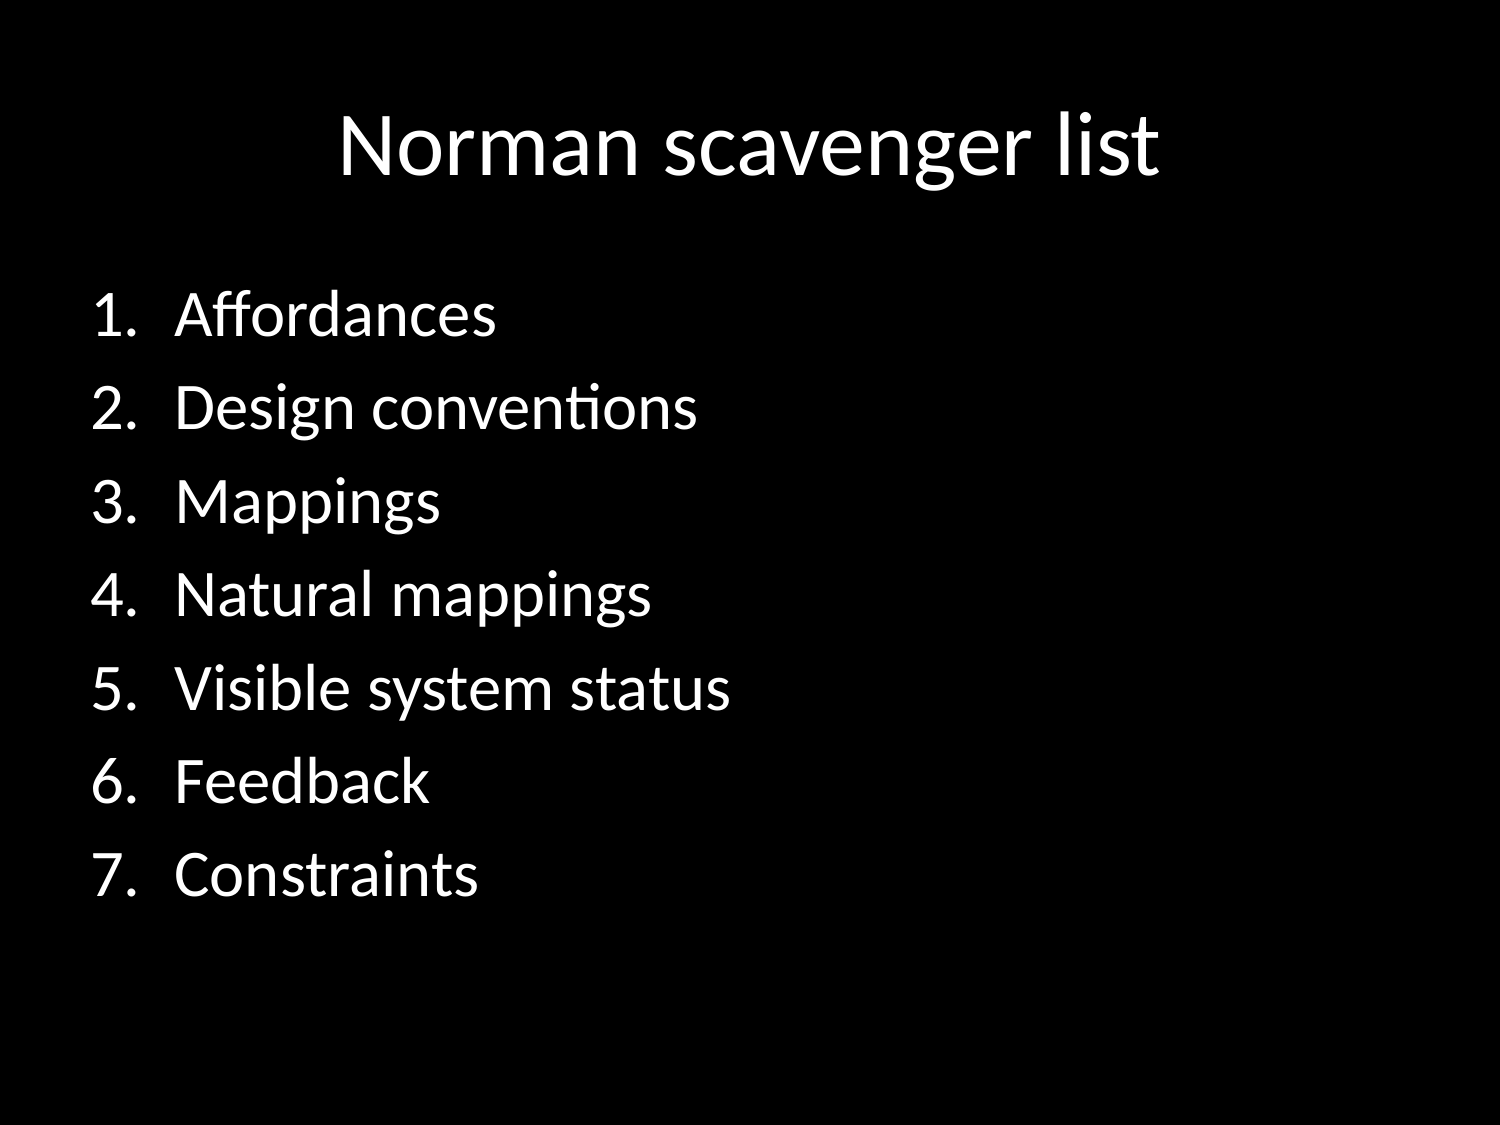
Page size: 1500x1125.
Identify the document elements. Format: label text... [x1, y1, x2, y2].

title Norman scavenger list [75, 45, 1425, 233]
list Affordances Design conventions Mappings Natural mappings Visible system status Feedback Constraints [75, 262, 1425, 1005]
